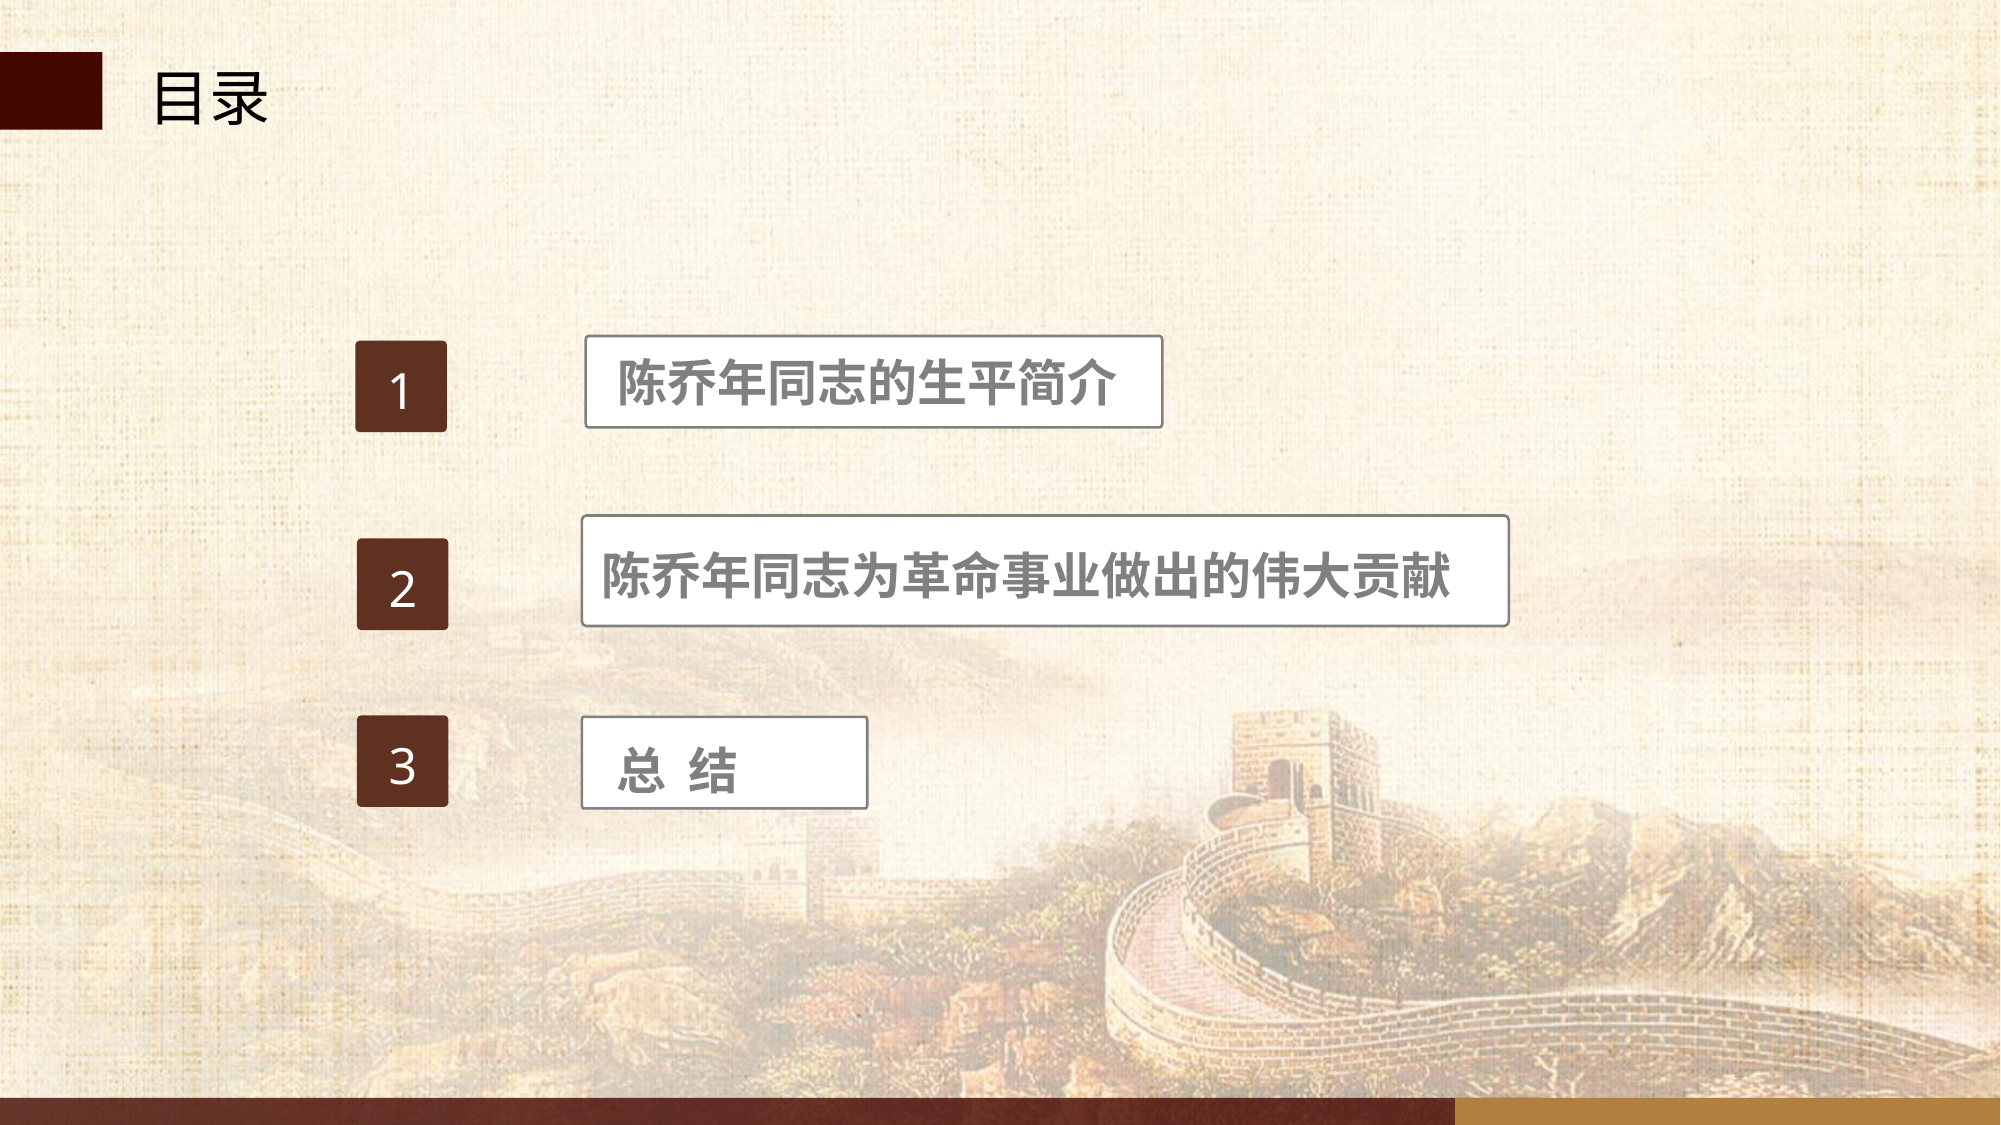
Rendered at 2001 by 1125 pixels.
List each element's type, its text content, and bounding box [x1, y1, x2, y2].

text_box [0, 51, 103, 131]
picture [0, 0, 2001, 1125]
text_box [581, 515, 1509, 626]
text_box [581, 716, 868, 809]
text_box [1454, 1097, 2000, 1125]
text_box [356, 715, 449, 807]
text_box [356, 538, 449, 631]
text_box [585, 335, 1163, 428]
text_box 目录 [133, 52, 1901, 141]
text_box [355, 340, 447, 433]
text_box [0, 1097, 1454, 1125]
